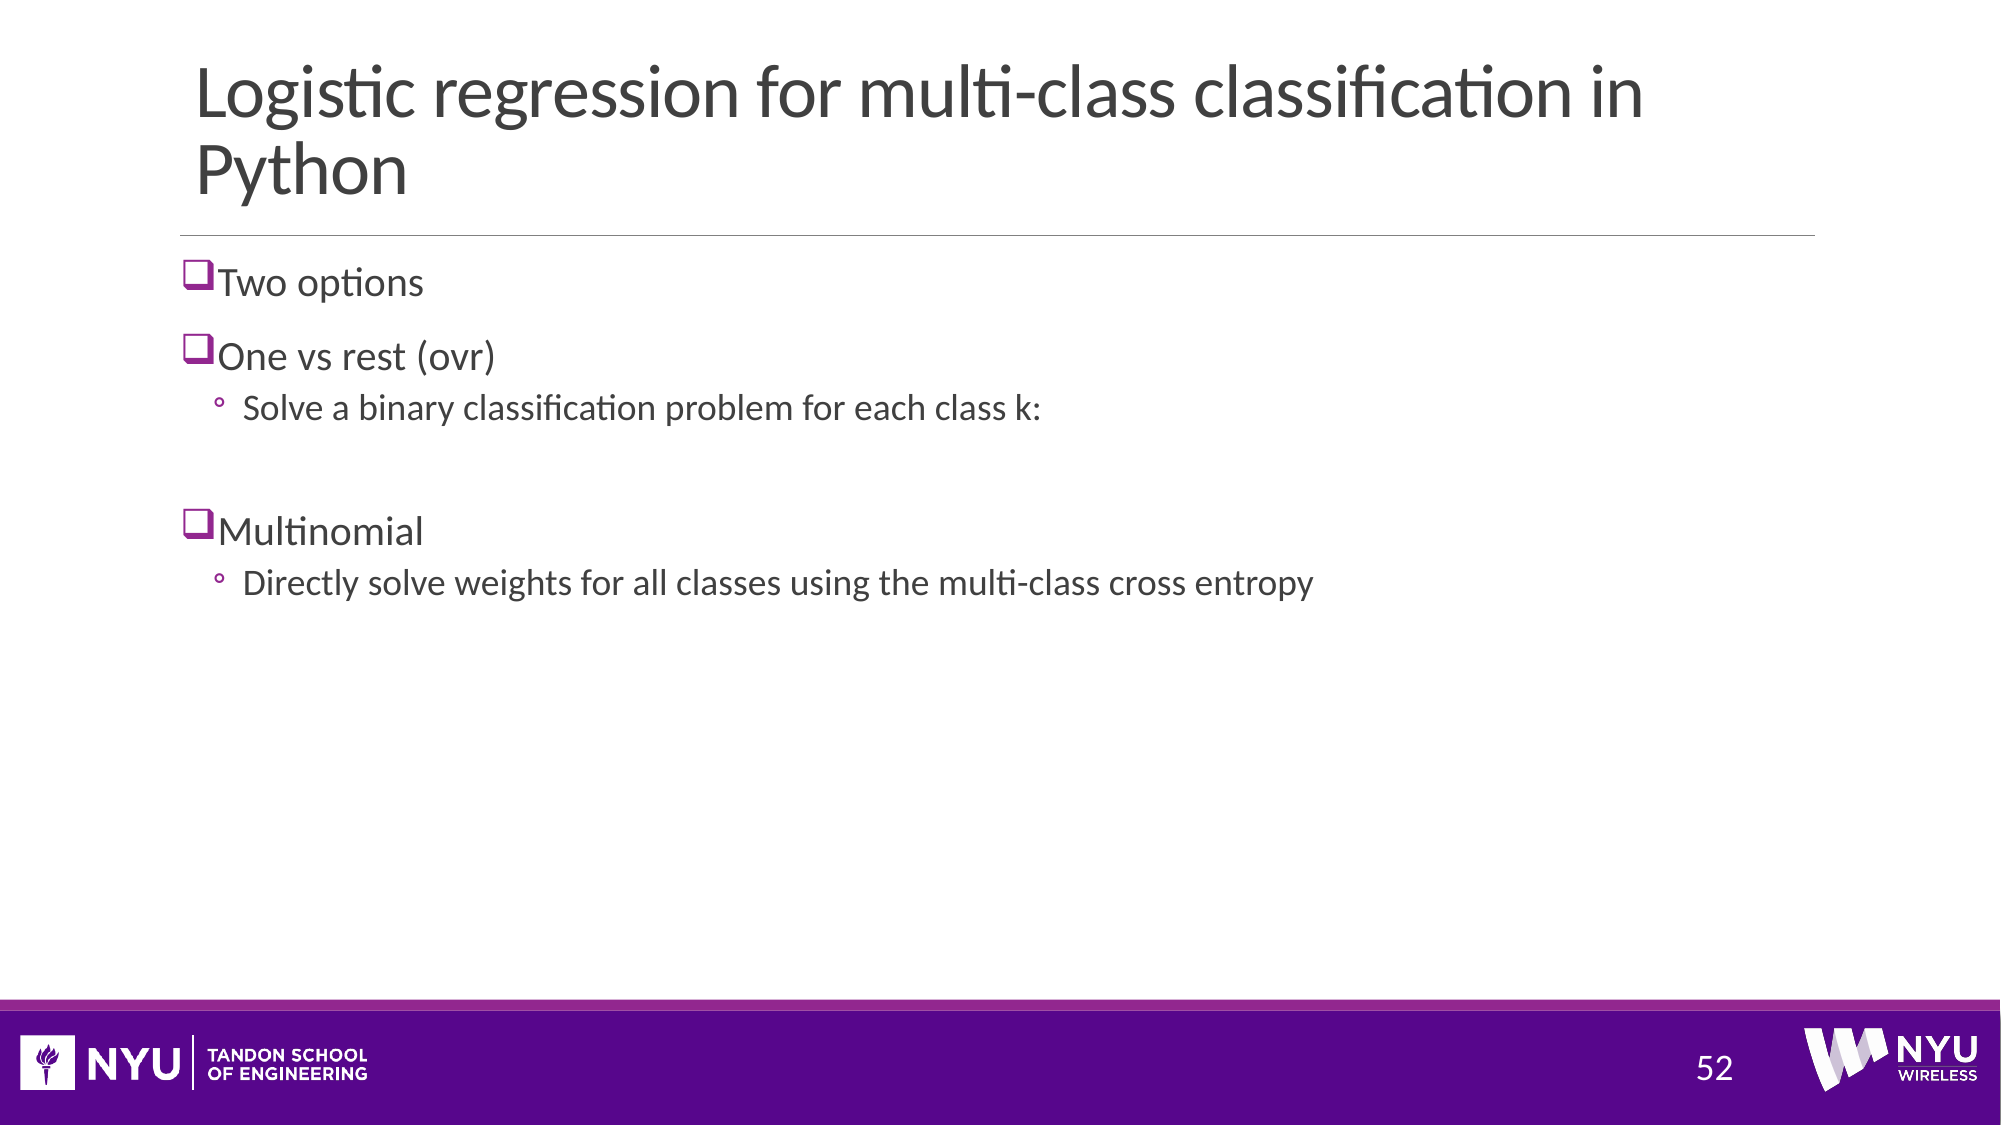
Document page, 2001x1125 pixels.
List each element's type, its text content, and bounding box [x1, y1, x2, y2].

title Logistic regression for multi-class classification in Python [180, 47, 1830, 218]
slide_number 52 [1533, 1035, 1749, 1096]
